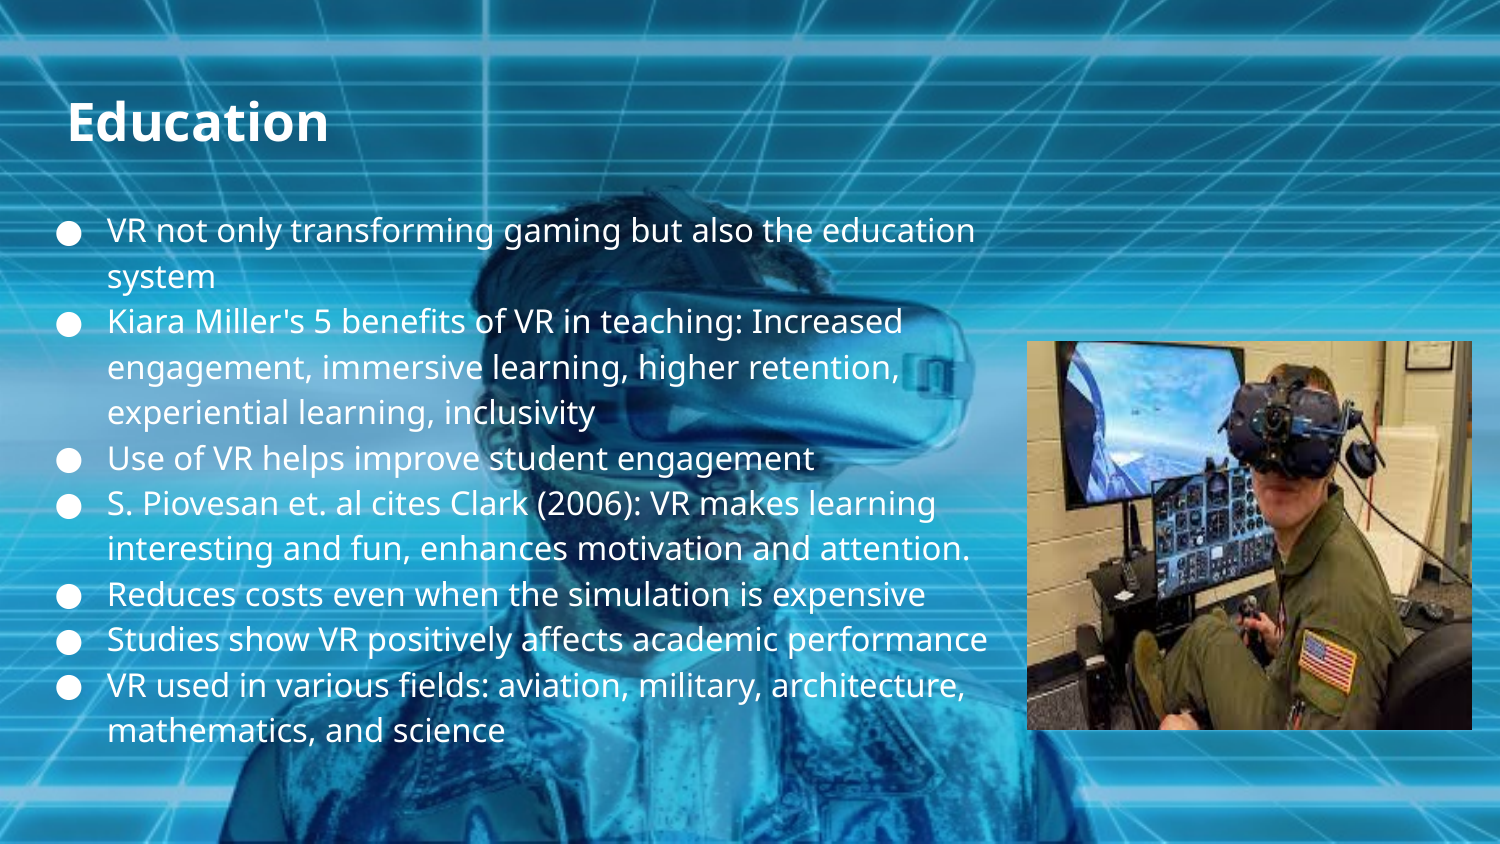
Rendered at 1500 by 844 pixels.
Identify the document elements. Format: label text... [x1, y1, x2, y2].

title Education [51, 72, 1449, 167]
list VR not only transforming gaming but also the education system Kiara Miller's 5 benefits of VR in teaching: Increased engagement, immersive learning, higher retention, experiential learning, inclusivity Use of VR helps improve student engagement S. Piovesan et. al cites Clark (2006): VR makes learning interesting and fun, enhances motivation and attention. Reduces costs even when the simulation is expensive Studies show VR positively affects academic performance VR used in various fields: aviation, military, architecture, mathematics, and science [20, 189, 1028, 774]
picture [0, 0, 1500, 844]
